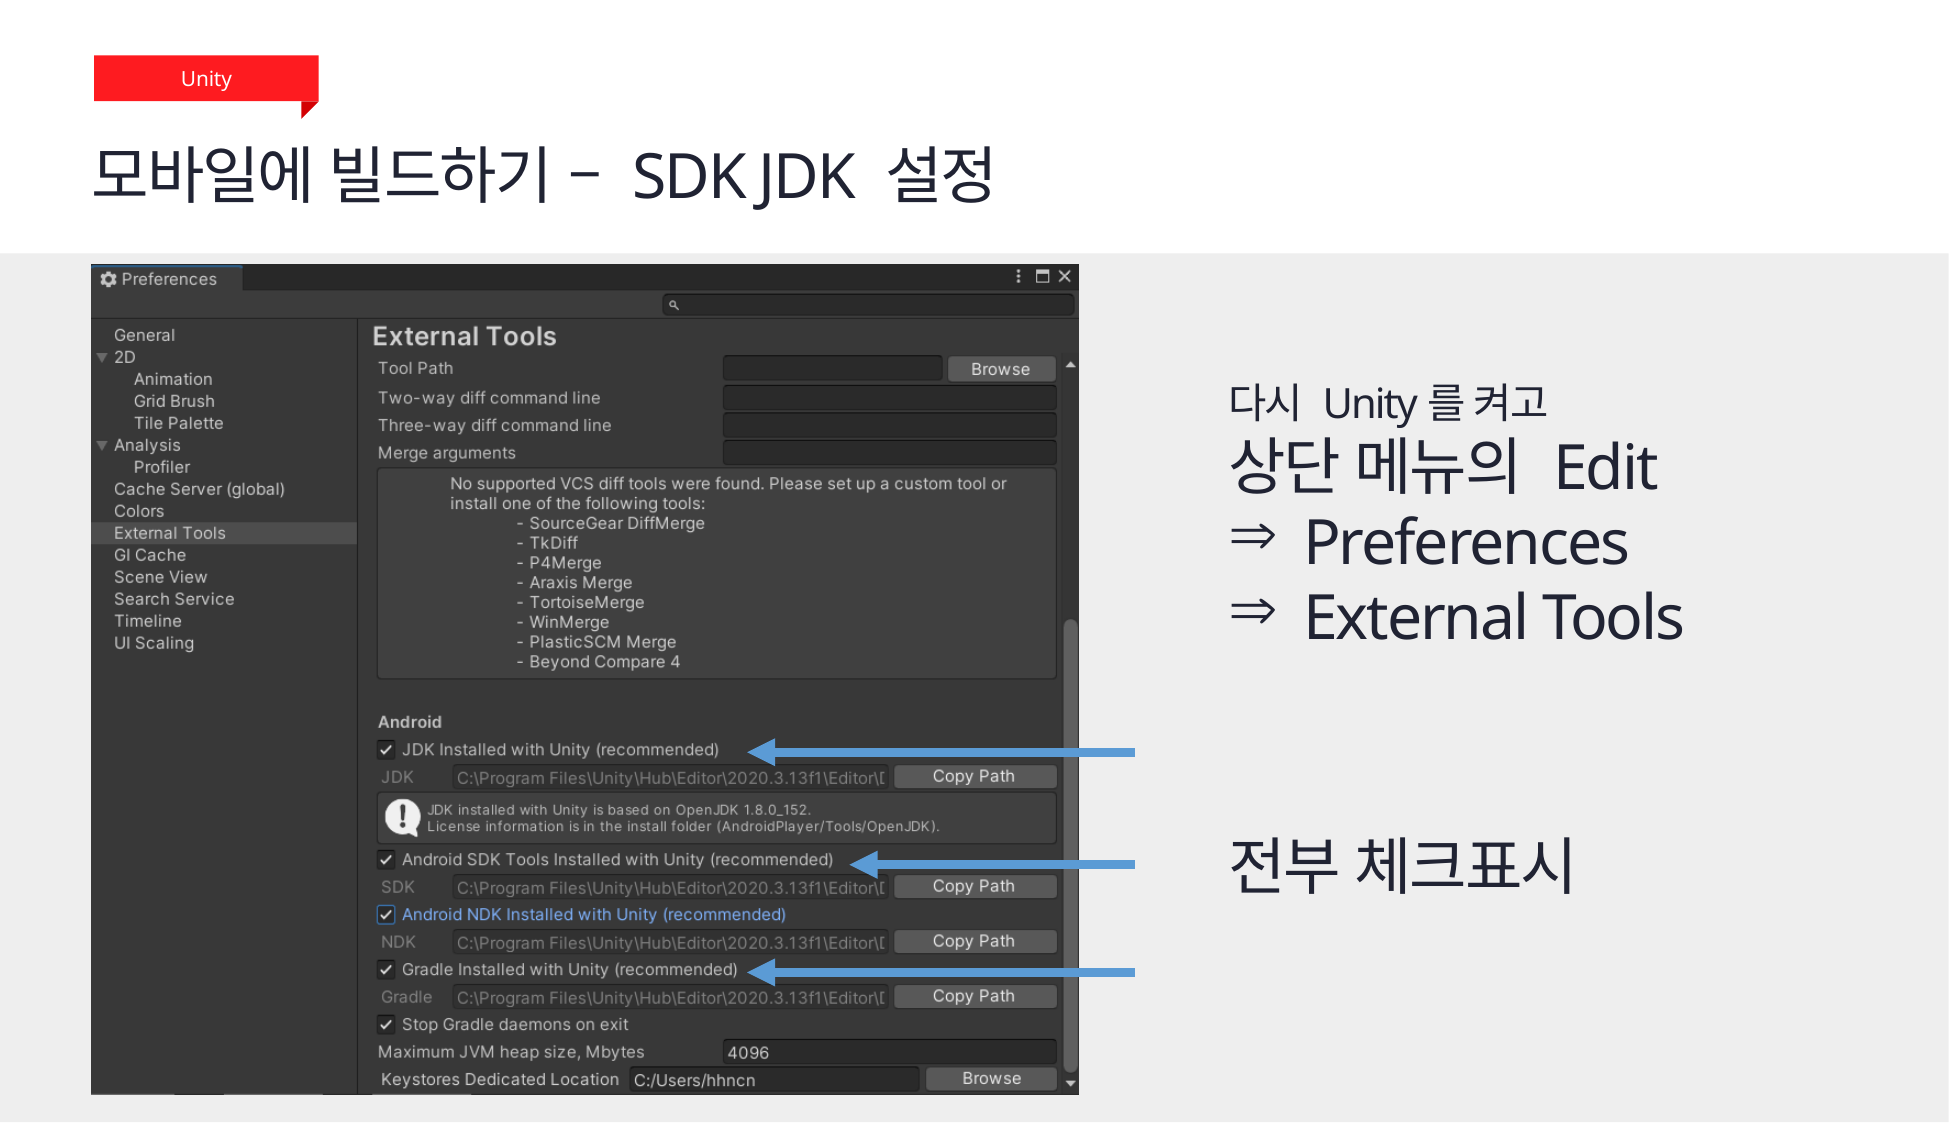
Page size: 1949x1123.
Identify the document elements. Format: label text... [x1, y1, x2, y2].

text_box 다시 Unity를 켜고 상단 메뉴의 Edit Preferences External Tools [1228, 376, 1773, 652]
picture [91, 264, 1079, 1096]
text_box 전부 체크표시 [1228, 826, 1949, 902]
text_box 모바일에 빌드하기 – SDK JDK 설정 [91, 135, 1004, 211]
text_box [94, 55, 319, 119]
